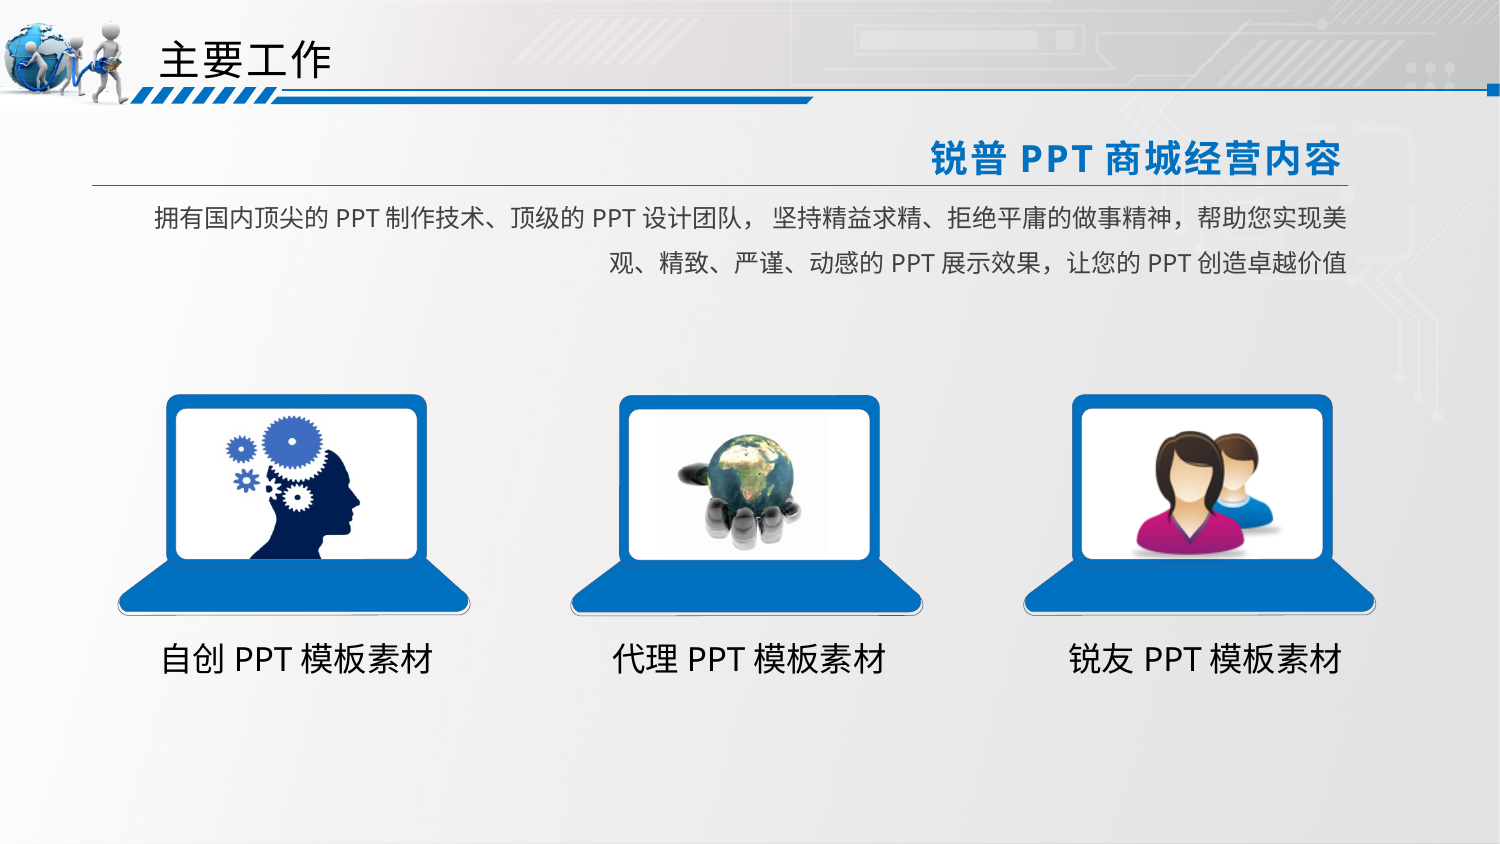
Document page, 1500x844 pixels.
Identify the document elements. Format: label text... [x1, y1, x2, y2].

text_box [1023, 394, 1377, 687]
picture [0, 0, 1500, 126]
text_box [91, 127, 1363, 287]
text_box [570, 395, 924, 687]
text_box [117, 394, 471, 687]
text_box 主要工作 [143, 26, 348, 92]
